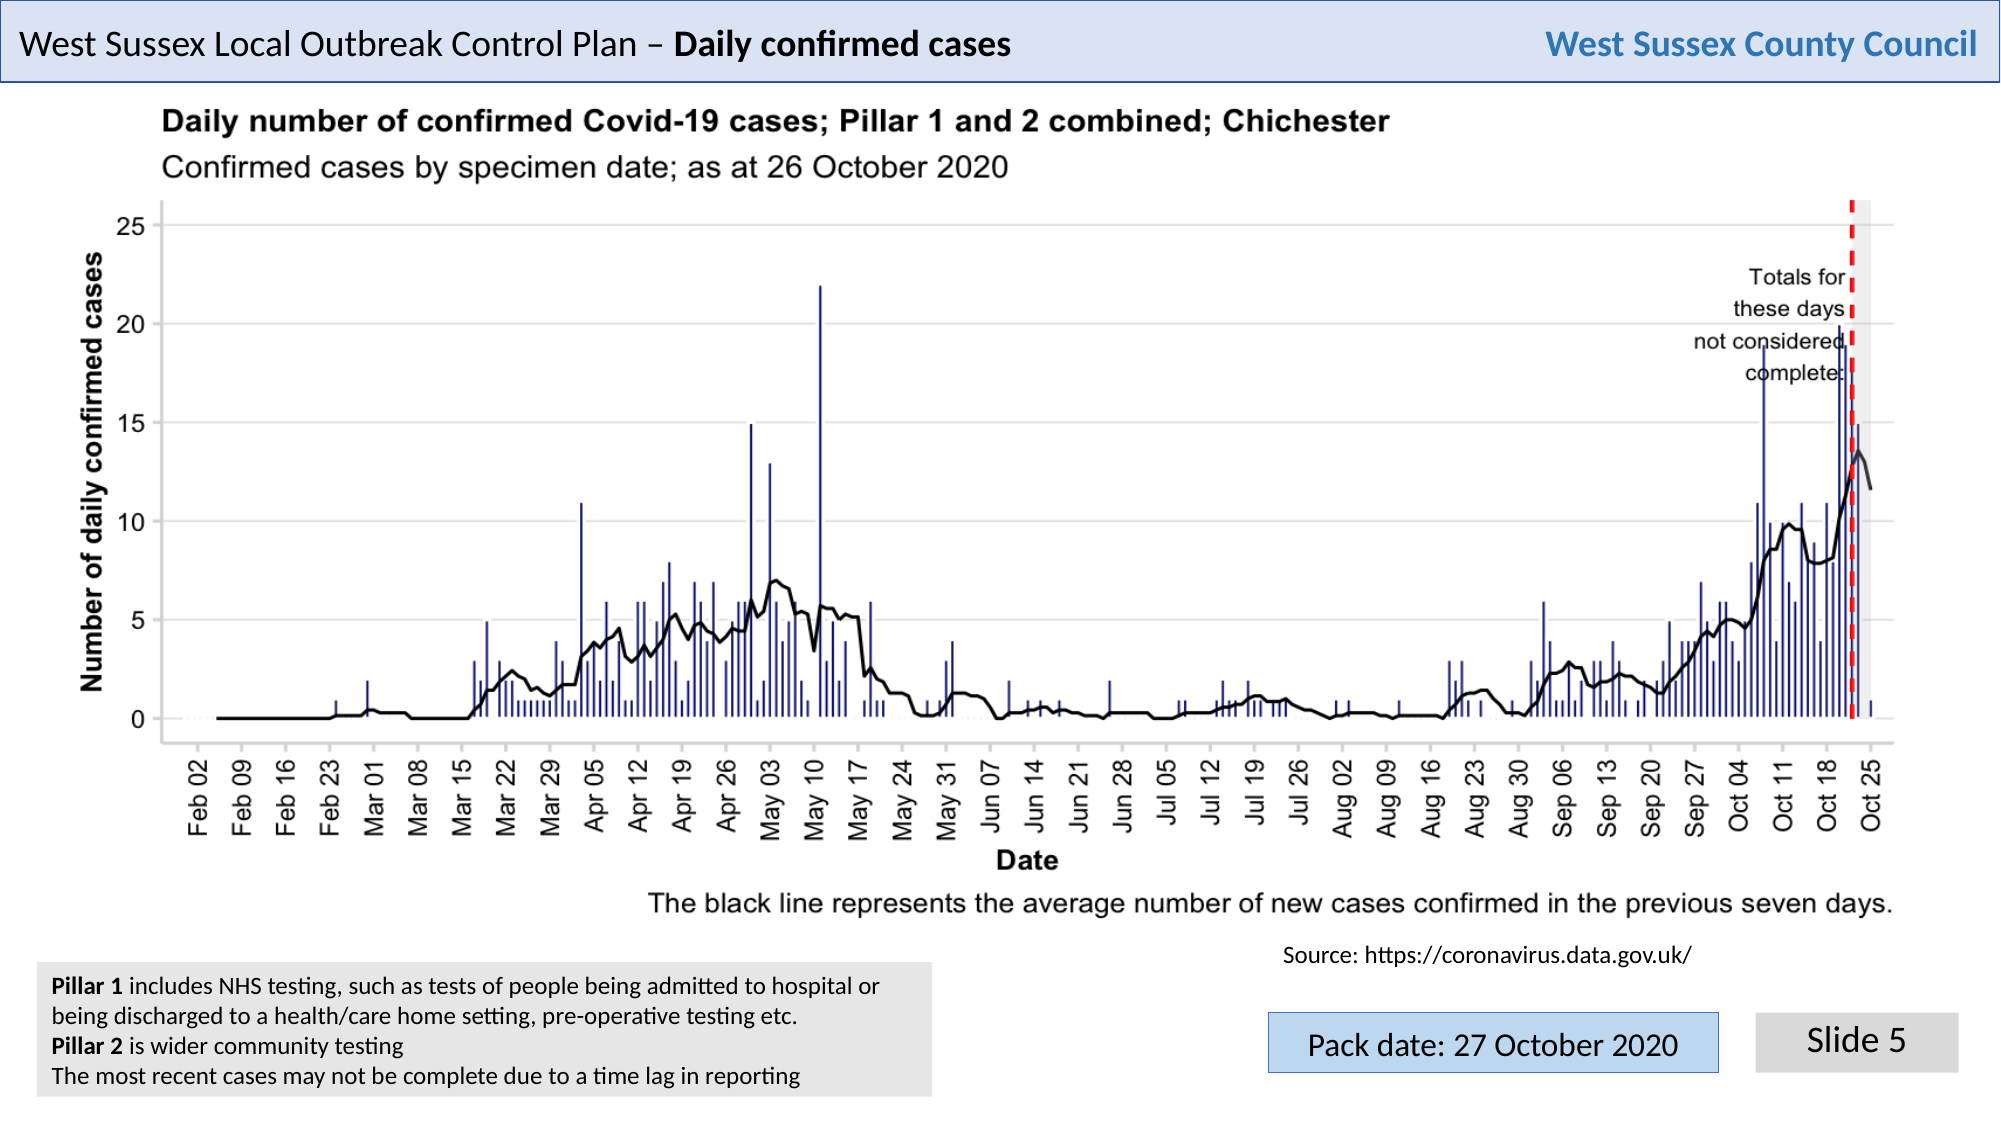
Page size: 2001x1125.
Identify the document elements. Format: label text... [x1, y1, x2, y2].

list Slide 5 [1755, 1012, 1959, 1073]
list Source: https://coronavirus.data.gov.uk/ [1268, 935, 1912, 995]
picture [63, 91, 1912, 935]
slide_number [1268, 1012, 1719, 1073]
